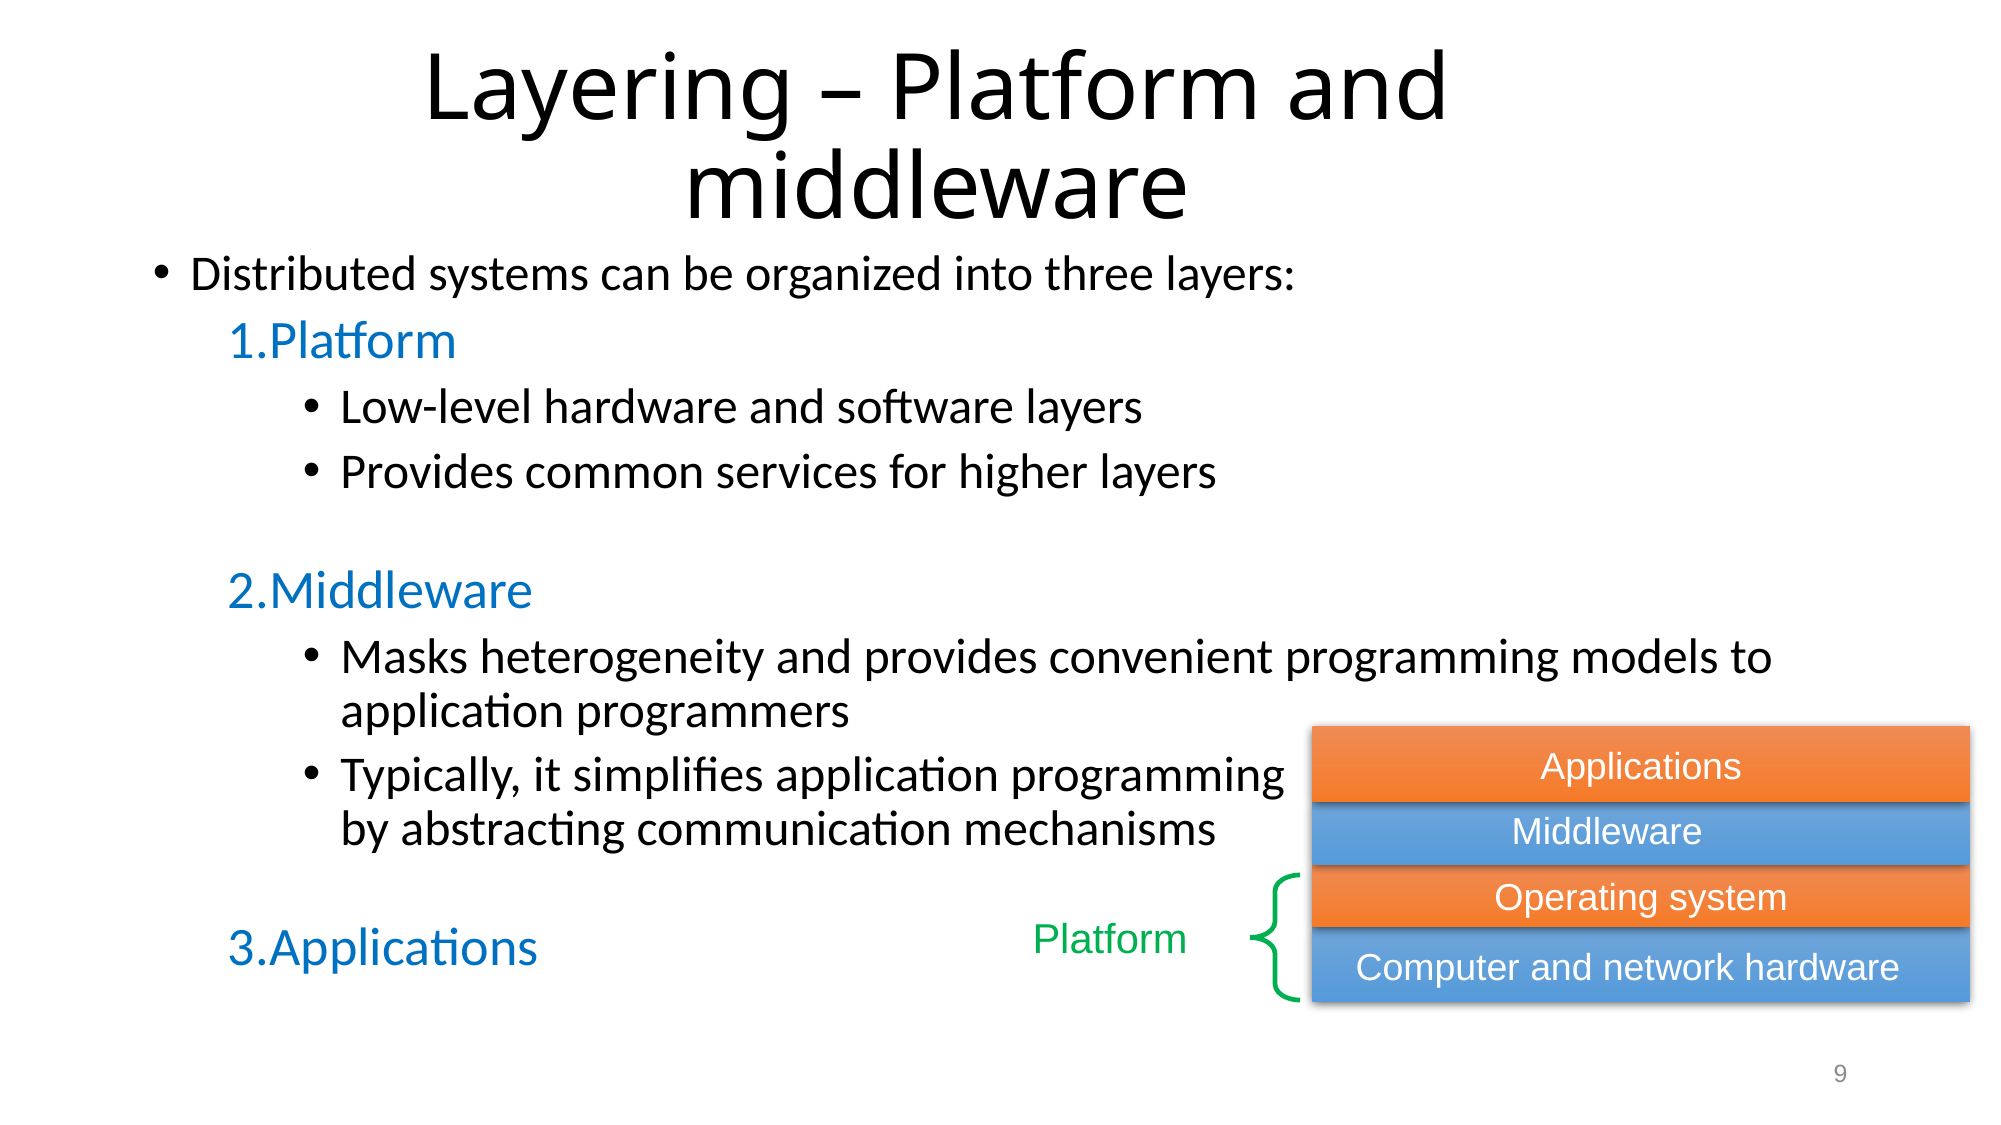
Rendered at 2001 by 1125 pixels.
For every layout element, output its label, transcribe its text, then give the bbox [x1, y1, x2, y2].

text_box Platform [1017, 904, 1203, 970]
text_box Applications [1312, 726, 1970, 802]
text_box [1312, 812, 1970, 865]
text_box [1249, 874, 1301, 1001]
text_box Middleware [1496, 799, 1718, 860]
text_box Operating system [1312, 874, 1970, 927]
list Distributed systems can be organized into three layers: Platform Low-level hardware and software layers Provides common services for higher layers Middleware Masks heterogeneity and provides convenient programming models to application programmers Typically, it simplifies application programming by abstracting communication mechanisms Applications [138, 239, 1900, 1038]
text_box Computer and network hardware [1340, 936, 1916, 996]
text_box [1312, 937, 1970, 1002]
slide_number 9 [1412, 1042, 1863, 1103]
title Layering – Platform and middleware [200, 52, 1675, 226]
